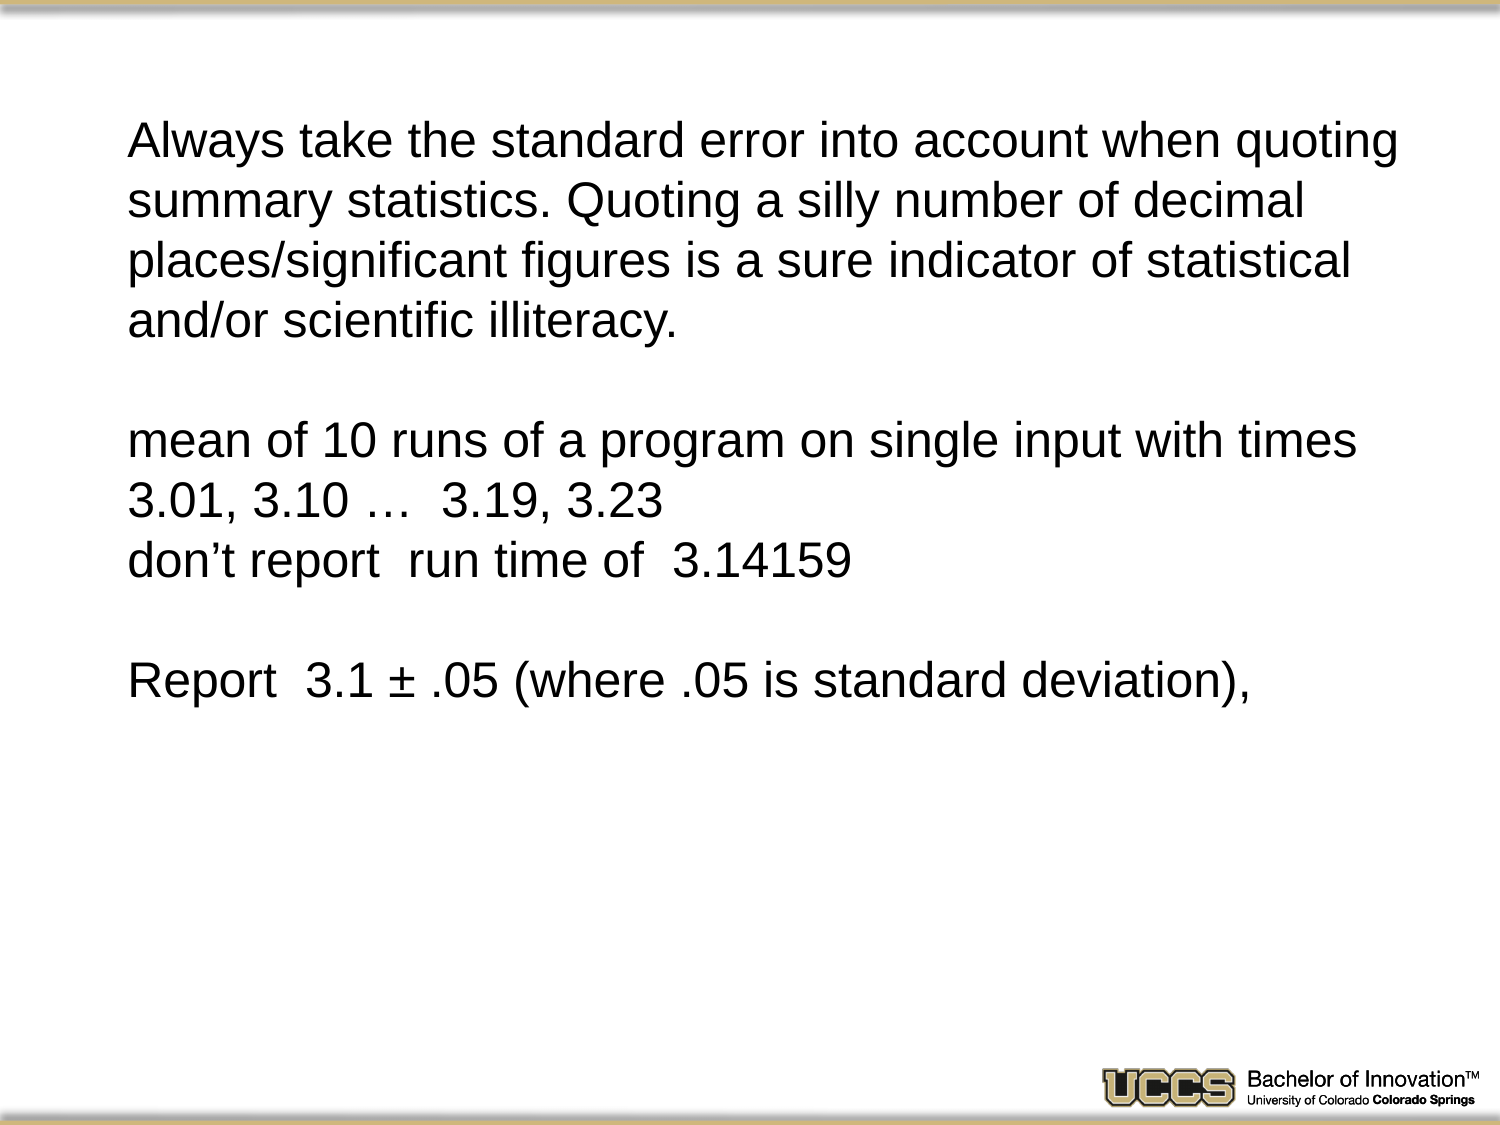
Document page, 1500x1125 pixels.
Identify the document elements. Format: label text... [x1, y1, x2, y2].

text_box Always take the standard error into account when quoting summary statistics. Quoting a silly number of decimal places/significant figures is a sure indicator of statistical and/or scientific illiteracy. mean of 10 runs of a program on single input with times 3.01, 3.10 … 3.19, 3.23 don’t report run time of 3.14159 Report 3.1 ± .05 (where .05 is standard deviation), [112, 99, 1425, 835]
